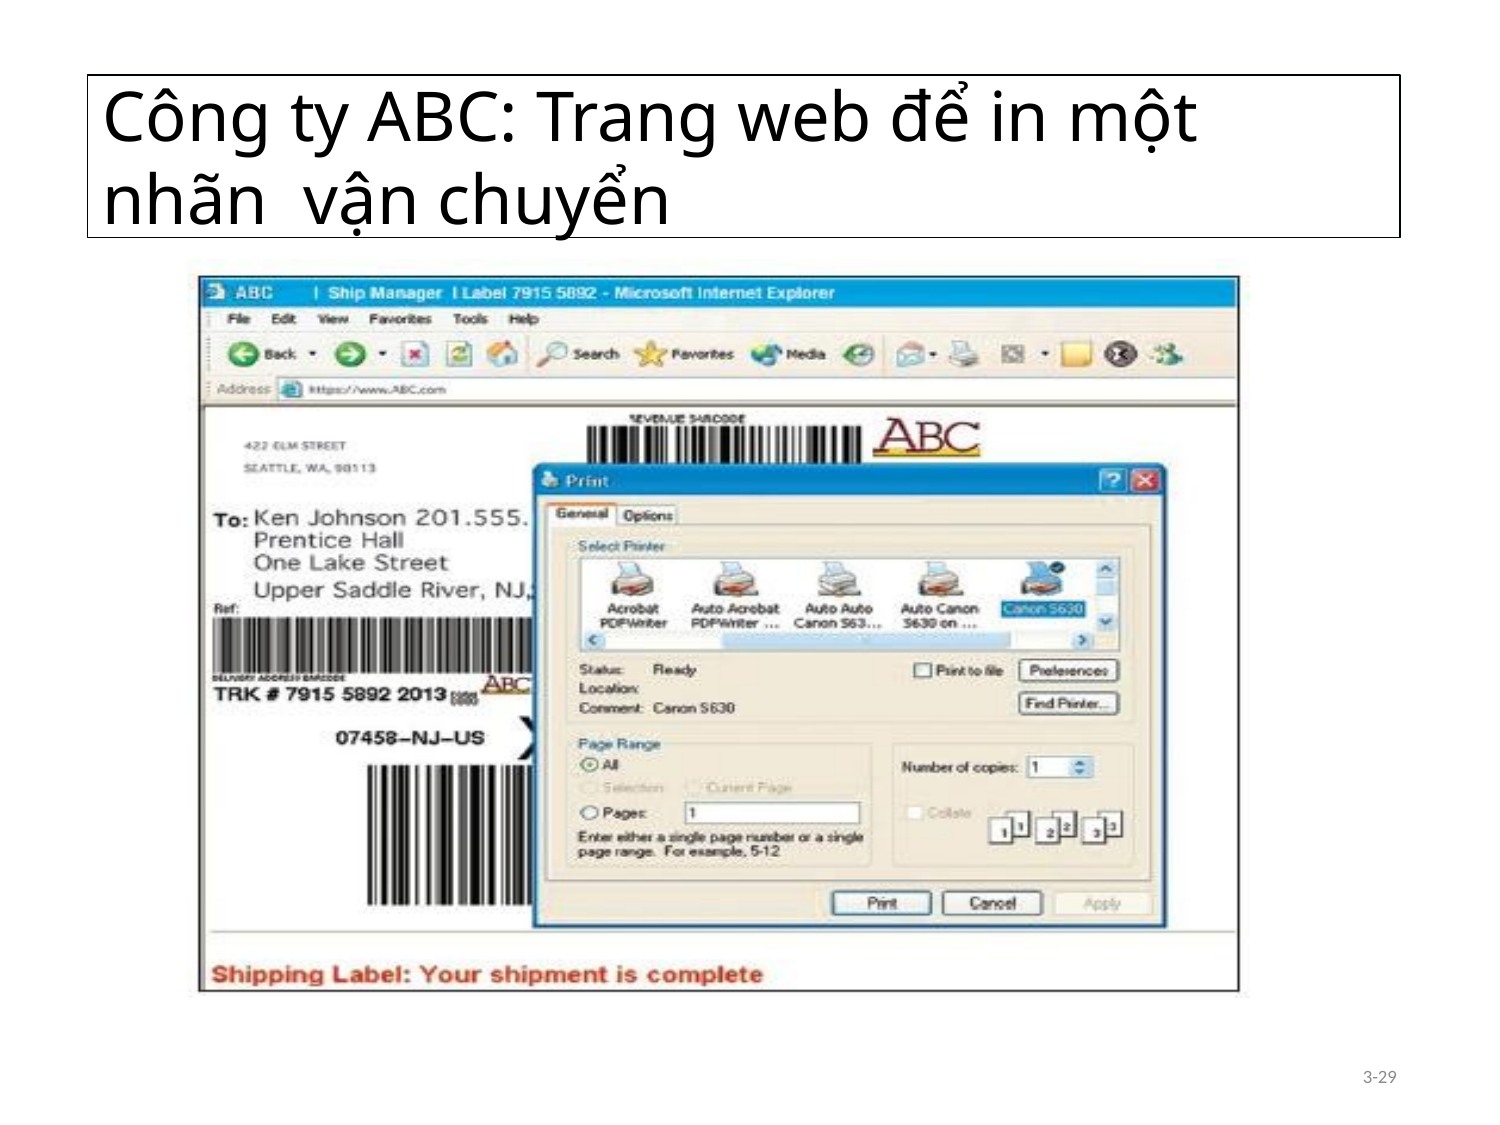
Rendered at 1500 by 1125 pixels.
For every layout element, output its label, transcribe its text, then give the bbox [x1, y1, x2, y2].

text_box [0, 0, 1401, 1017]
slide_number 3-29 [1059, 1017, 1397, 1125]
